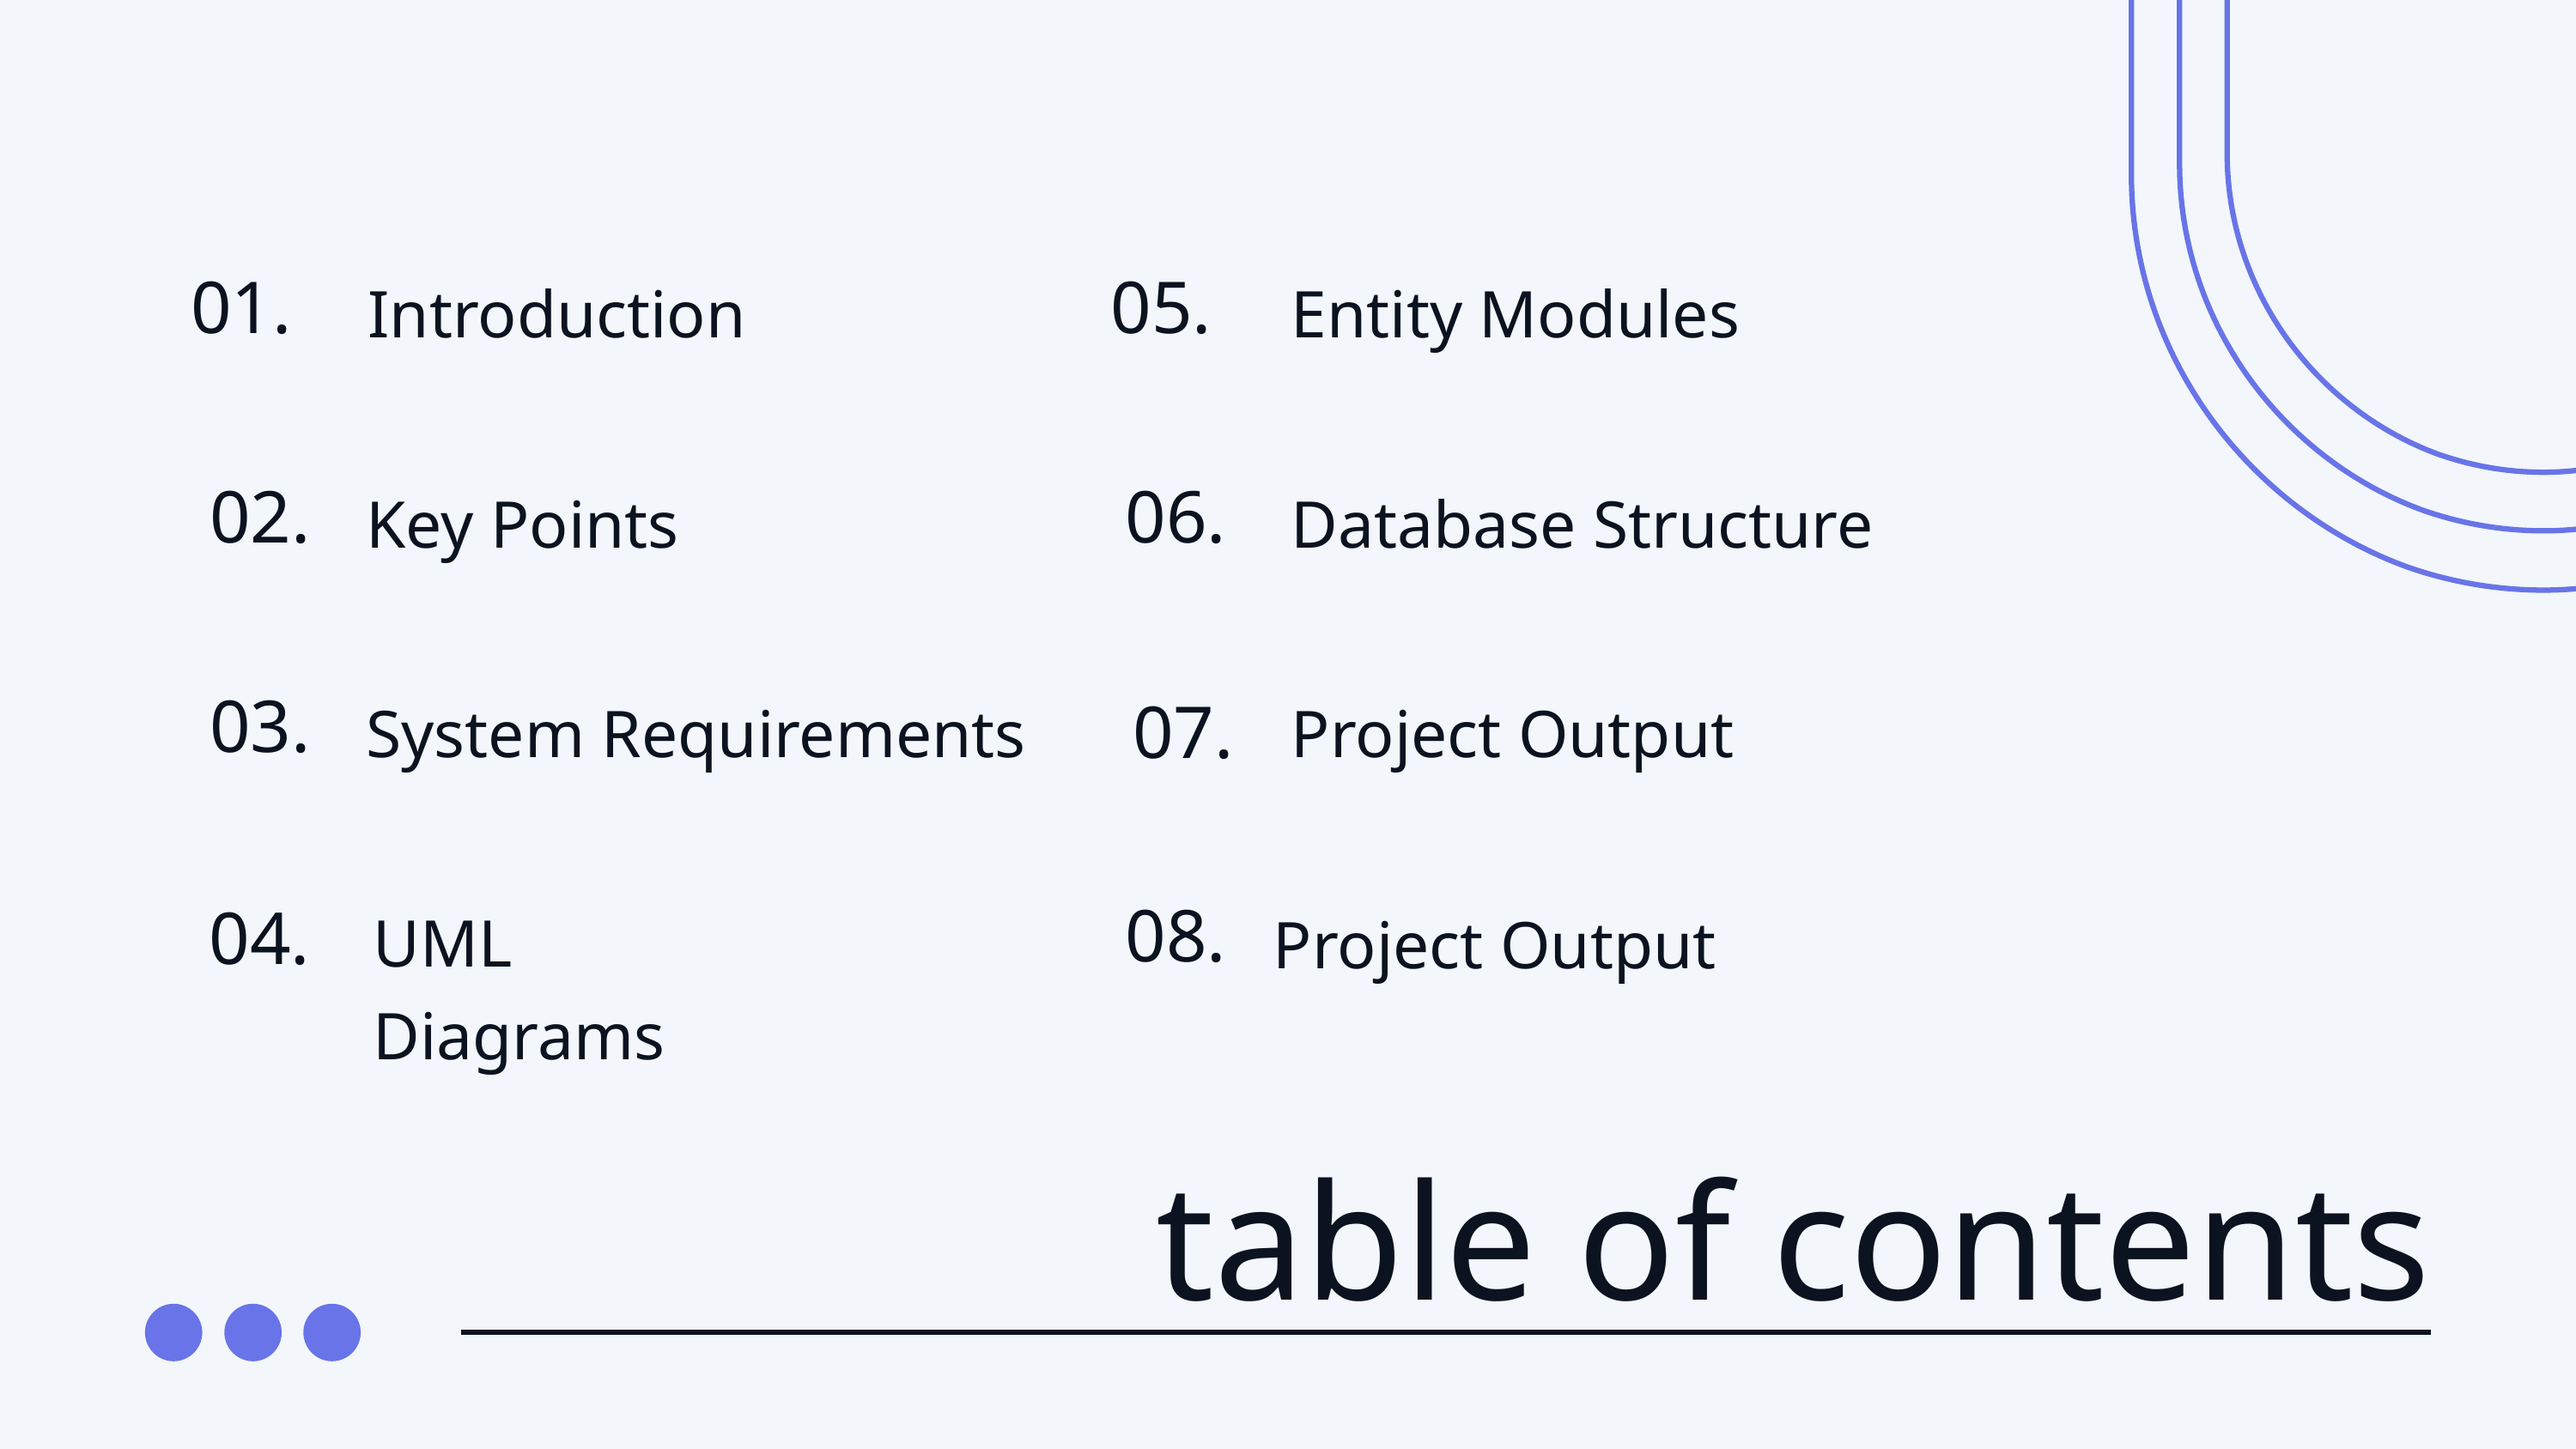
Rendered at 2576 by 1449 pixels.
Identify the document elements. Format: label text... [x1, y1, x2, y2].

text_box Key Points [366, 468, 1061, 561]
text_box 07. [1091, 652, 1274, 773]
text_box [224, 1303, 283, 1362]
text_box 03. [175, 646, 344, 767]
text_box 02. [173, 437, 347, 558]
text_box Entity Modules [1291, 258, 1986, 351]
text_box UML Diagrams [361, 881, 828, 1079]
text_box Project Output [1261, 882, 1729, 989]
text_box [2130, 0, 2576, 591]
text_box 08. [1112, 849, 1239, 983]
text_box Database Structure [1291, 468, 1986, 561]
text_box 01. [144, 227, 337, 349]
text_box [144, 1303, 203, 1362]
text_box table of contents [1006, 1100, 2432, 1331]
text_box System Requirements [366, 677, 1061, 771]
text_box 05. [1060, 227, 1262, 349]
text_box Introduction [368, 258, 1063, 351]
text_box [303, 1303, 361, 1362]
text_box 06. [1092, 437, 1259, 558]
text_box 04. [146, 852, 373, 985]
text_box Project Output [1291, 677, 1986, 771]
